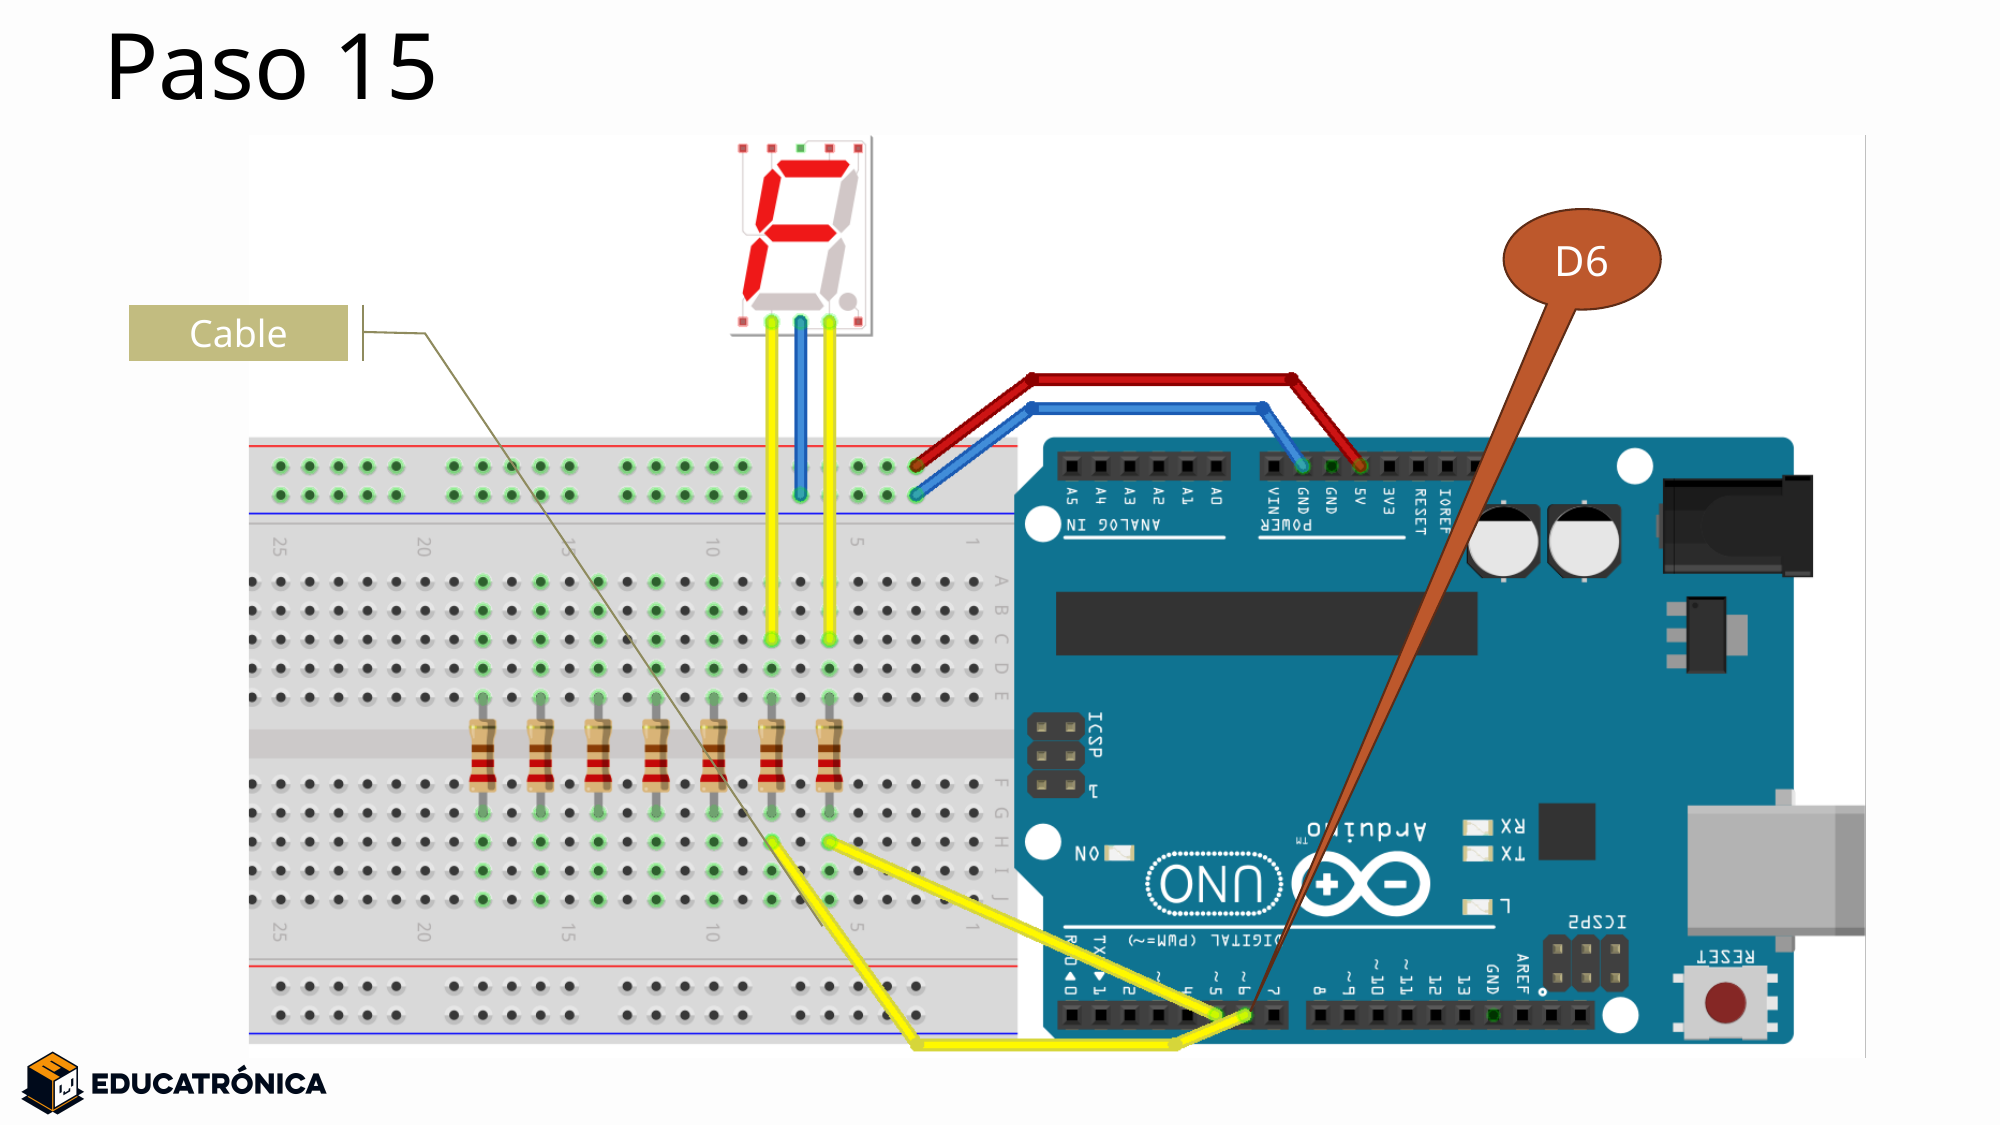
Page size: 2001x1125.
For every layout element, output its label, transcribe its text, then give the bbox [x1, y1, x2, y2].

picture [19, 135, 1871, 1118]
title Paso 15 [88, 7, 1912, 133]
text_box Cable [129, 305, 248, 361]
